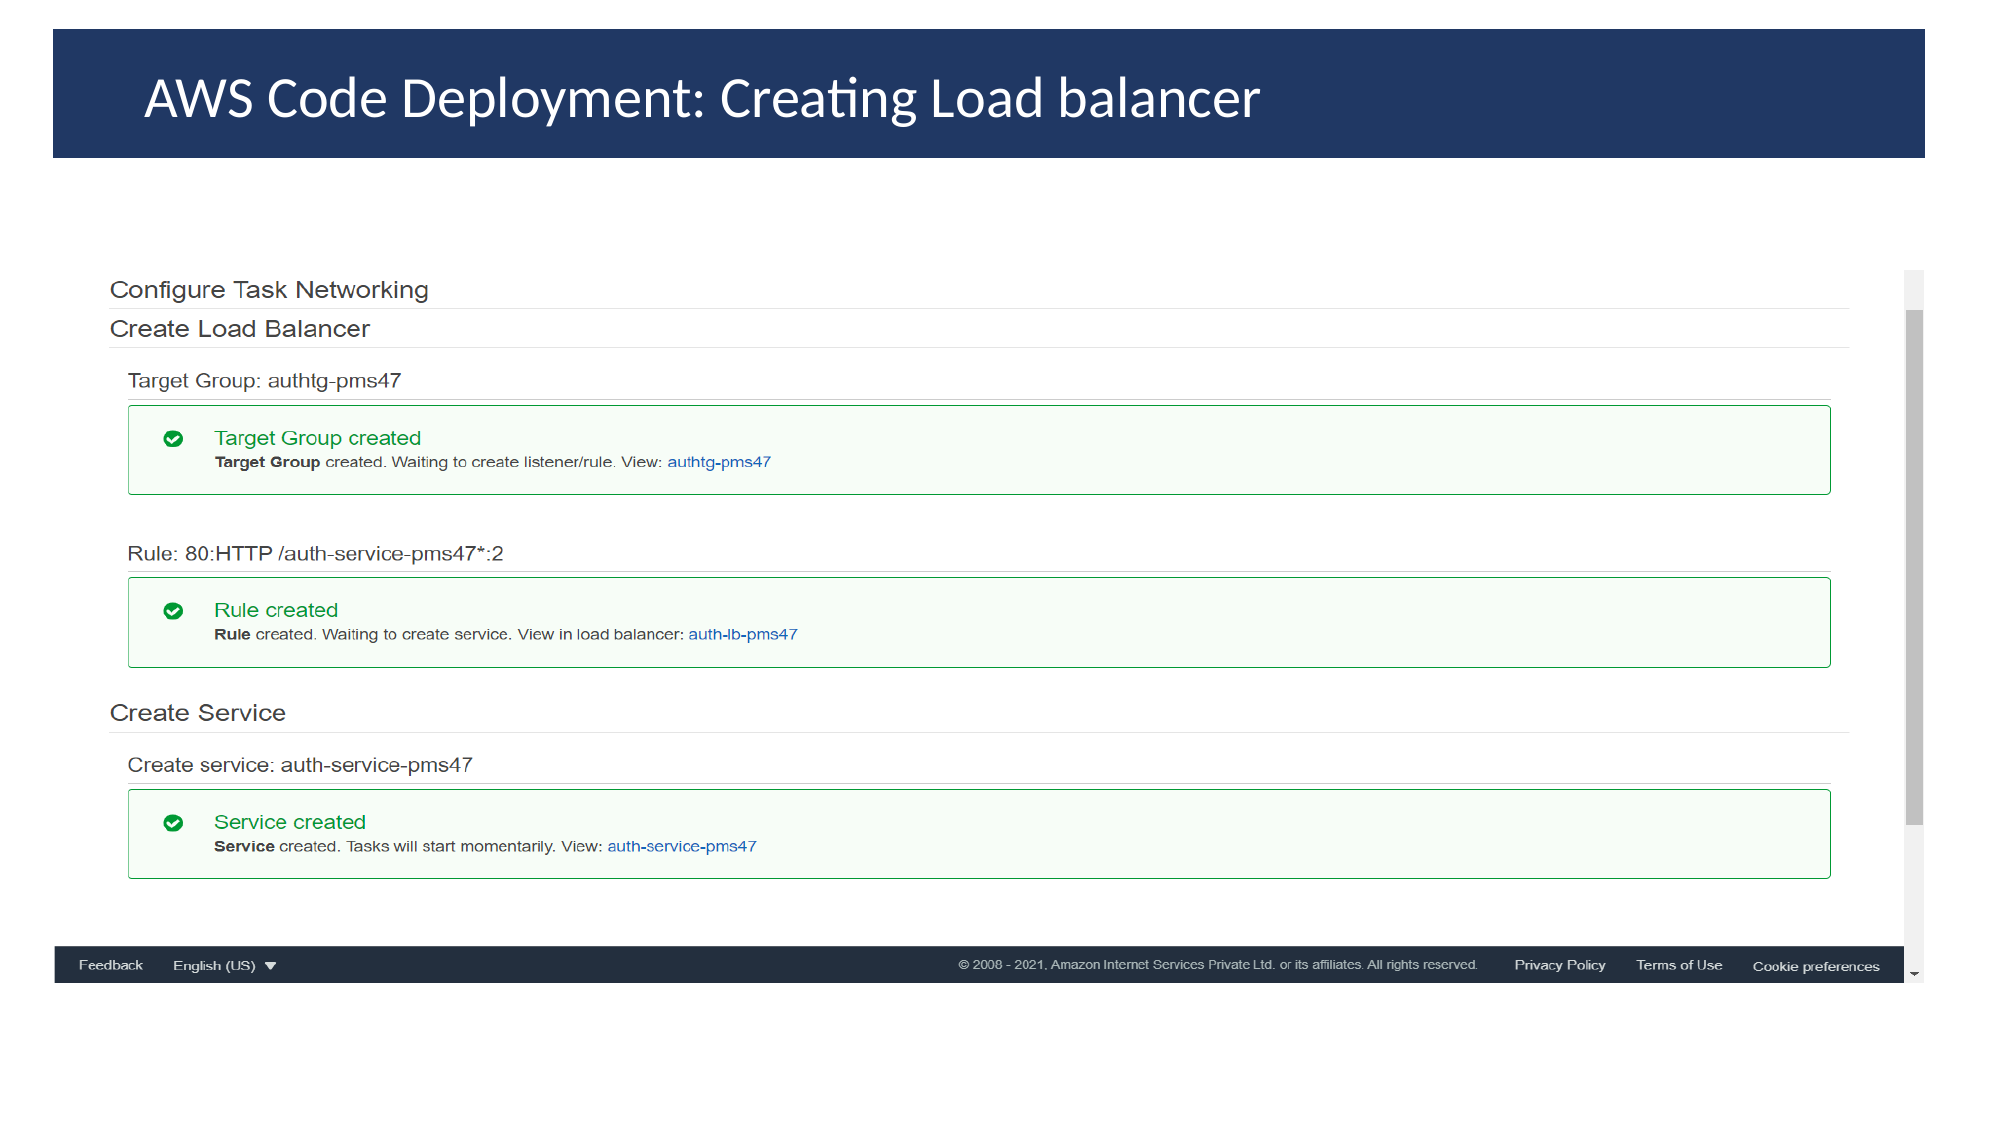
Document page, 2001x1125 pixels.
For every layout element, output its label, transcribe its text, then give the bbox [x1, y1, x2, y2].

picture [54, 270, 1924, 983]
text_box AWS Code Deployment: Creating Load balancer [53, 29, 1925, 158]
